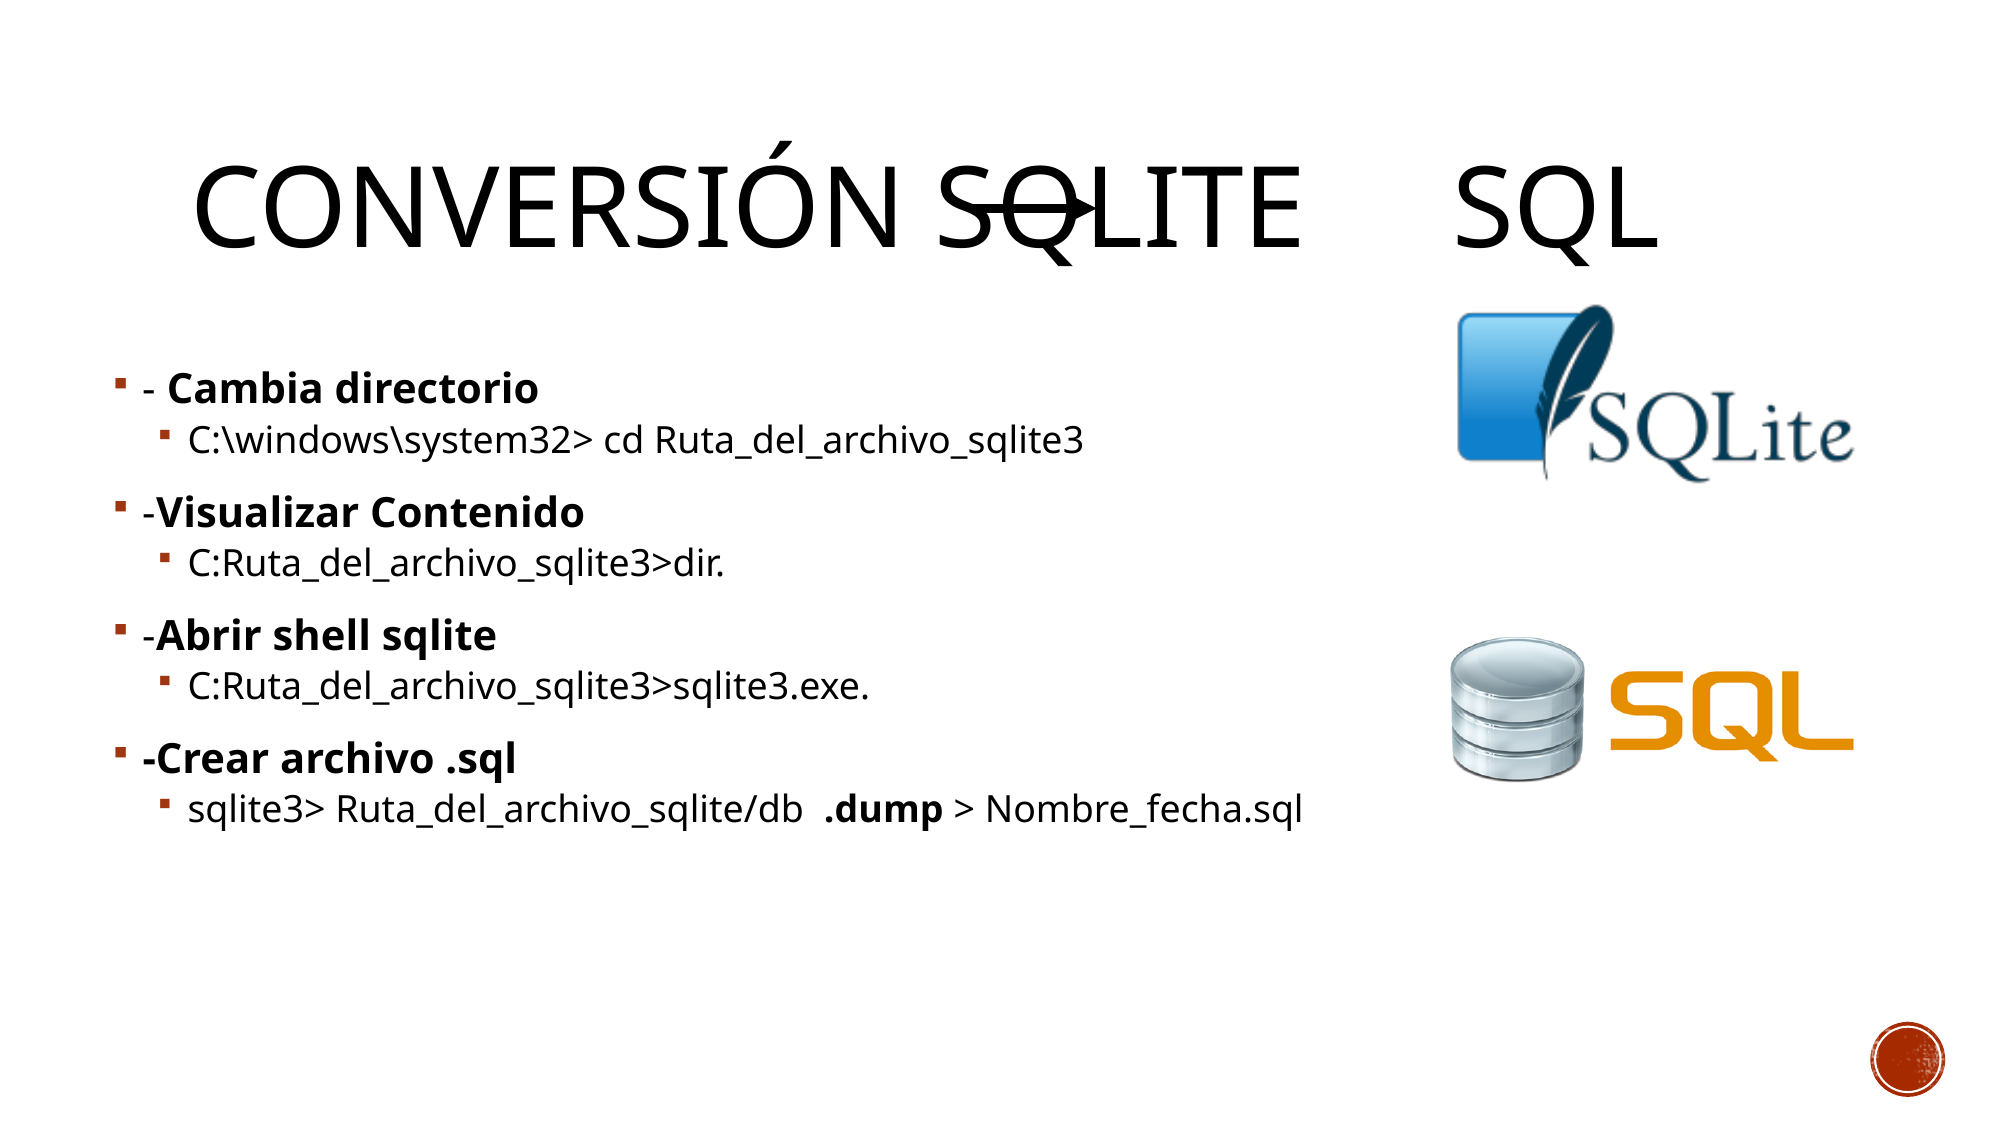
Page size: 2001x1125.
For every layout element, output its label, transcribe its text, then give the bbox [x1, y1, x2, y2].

picture [1448, 295, 1865, 494]
title Conversión sqlite sql [175, 79, 1826, 295]
picture [1429, 632, 1884, 787]
list - Cambia directorio C:\windows\system32> cd Ruta_del_archivo_sqlite3 -Visualizar Contenido C:Ruta_del_archivo_sqlite3>dir. -Abrir shell sqlite C:Ruta_del_archivo_sqlite3>sqlite3.exe. -Crear archivo .sql sqlite3> Ruta_del_archivo_sqlite/db .dump > Nombre_fecha.sql [97, 285, 1717, 980]
